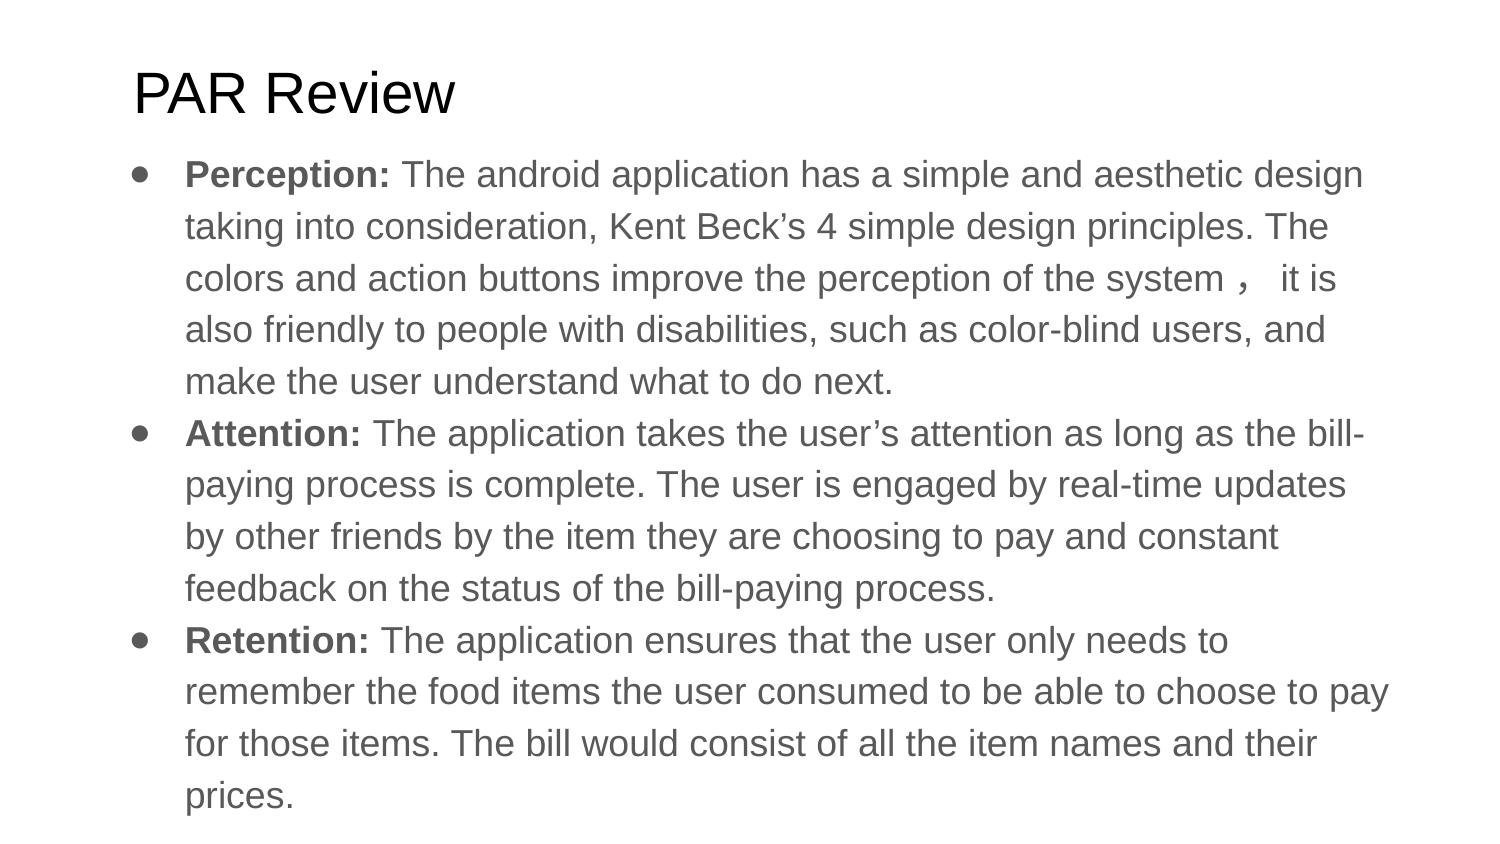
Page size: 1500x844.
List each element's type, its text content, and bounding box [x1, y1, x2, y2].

title PAR Review [118, 40, 1387, 128]
list Perception: The android application has a simple and aesthetic design taking into consideration, Kent Beck’s 4 simple design principles. The colors and action buttons improve the perception of the system，it is also friendly to people with disabilities, such as color-blind users, and make the user understand what to do next. Attention: The application takes the user’s attention as long as the bill-paying process is complete. The user is engaged by real-time updates by other friends by the item they are choosing to pay and constant feedback on the status of the bill-paying process. Retention: The application ensures that the user only needs to remember the food items the user consumed to be able to choose to pay for those items. The bill would consist of all the item names and their prices. [94, 128, 1406, 815]
